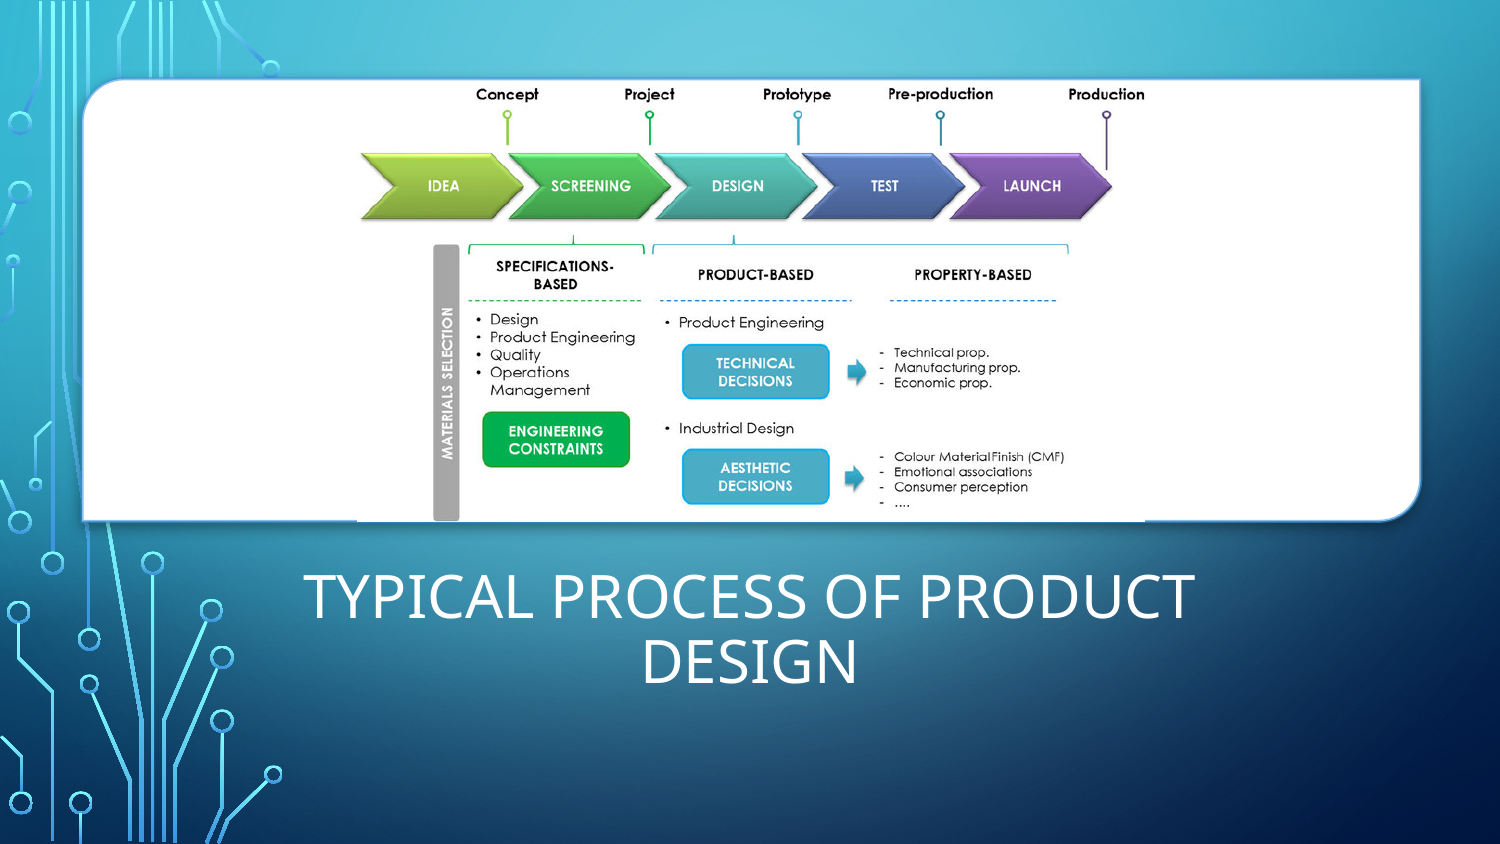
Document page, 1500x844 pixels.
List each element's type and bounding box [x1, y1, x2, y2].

picture [284, 0, 1500, 844]
text_box [0, 0, 284, 844]
